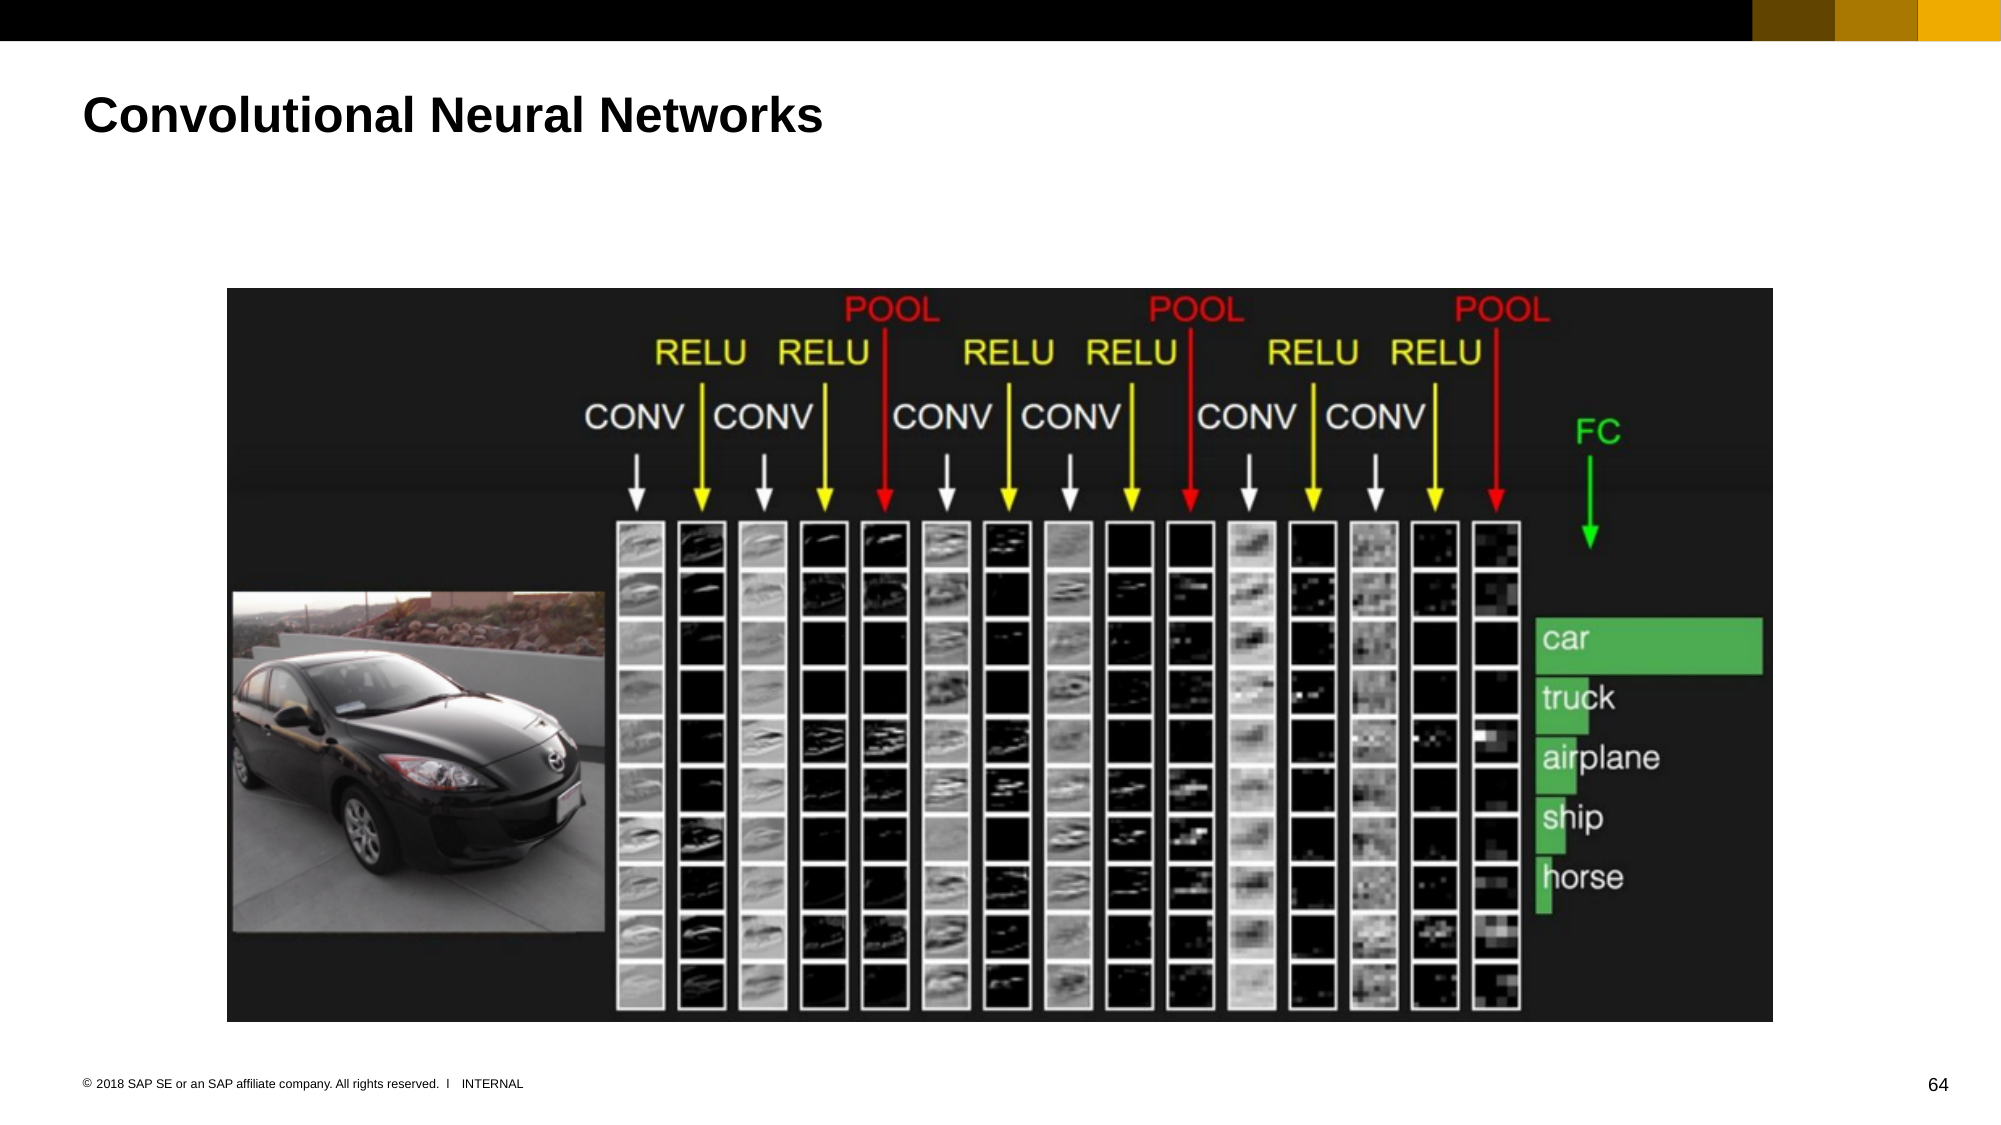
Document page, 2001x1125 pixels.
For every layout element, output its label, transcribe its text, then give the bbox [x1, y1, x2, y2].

title Convolutional Neural Networks [82, 82, 1918, 144]
picture [227, 288, 1773, 1022]
